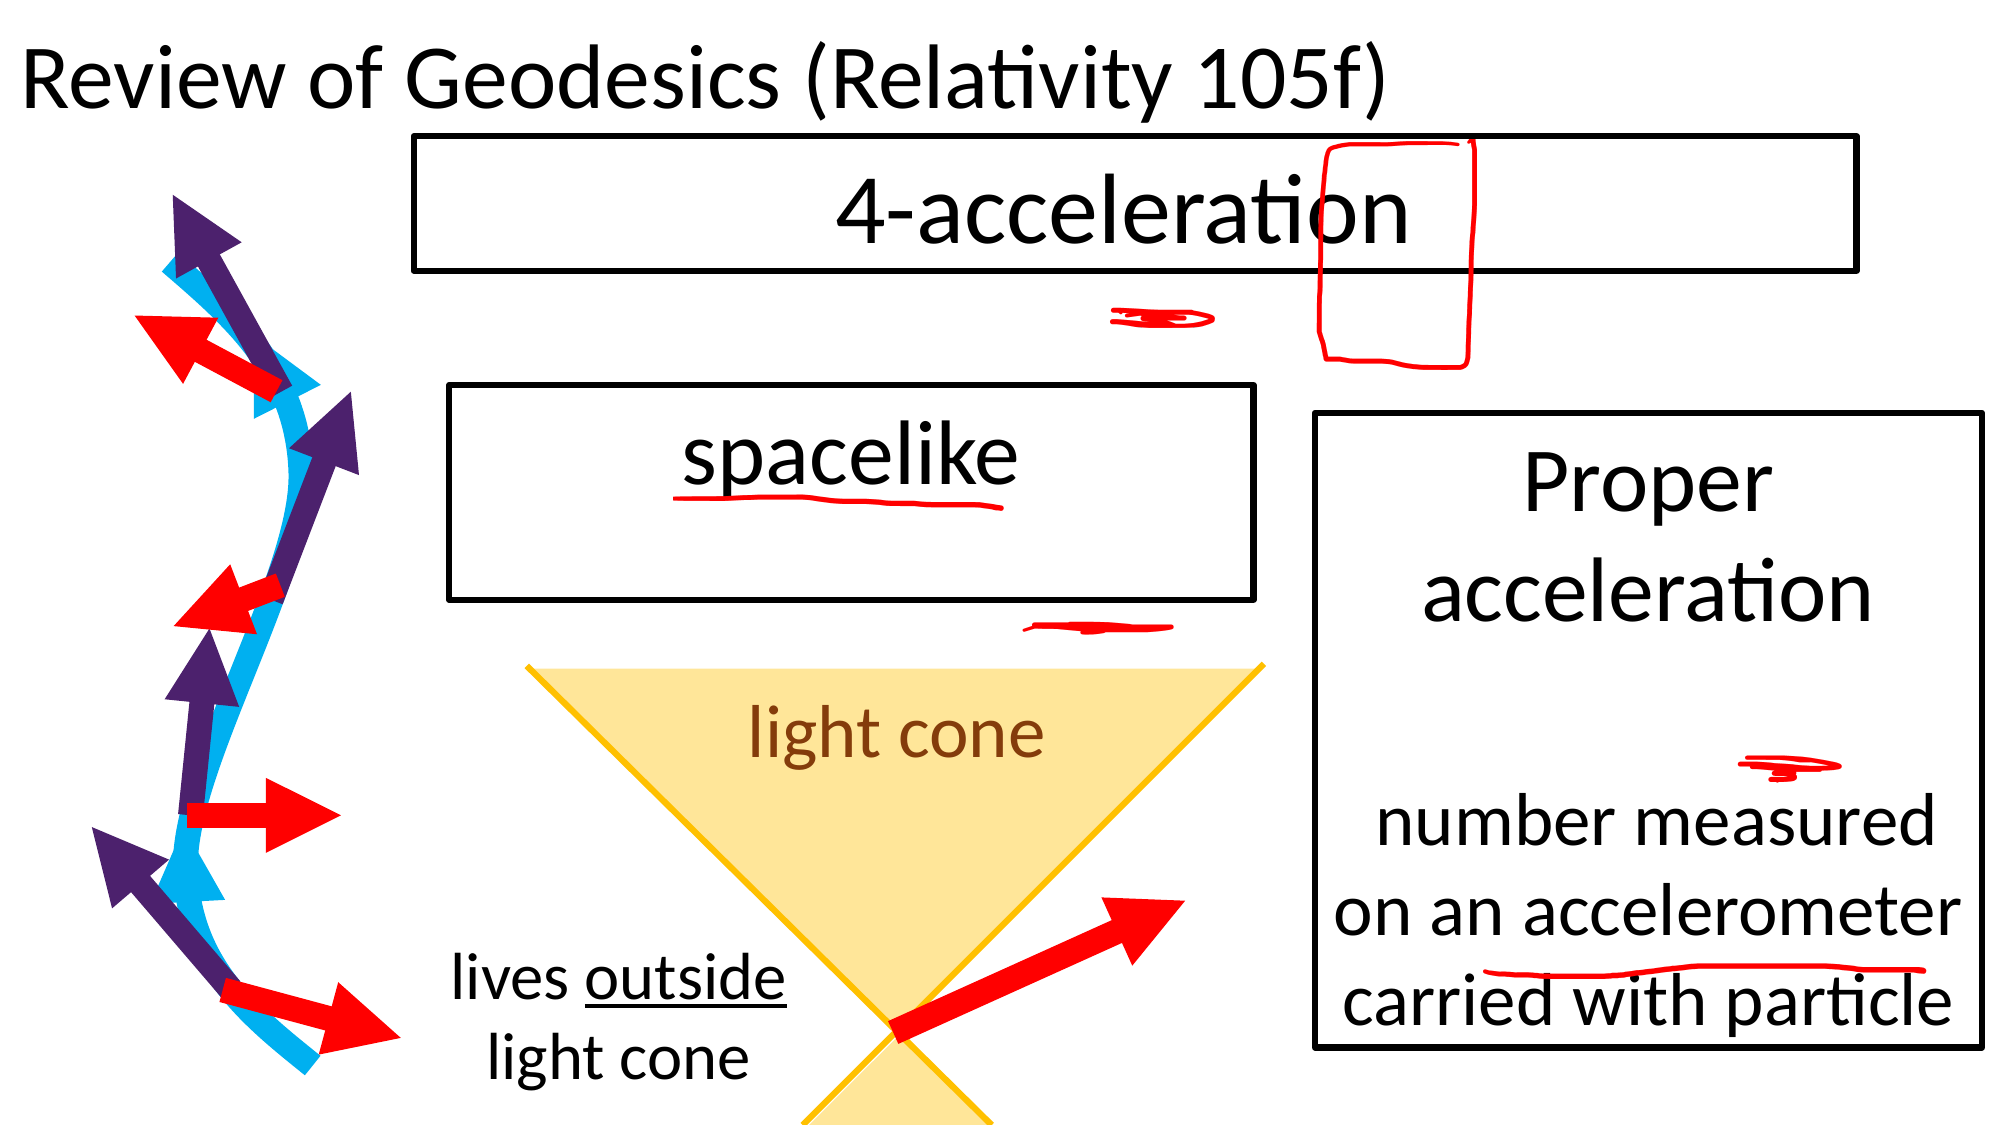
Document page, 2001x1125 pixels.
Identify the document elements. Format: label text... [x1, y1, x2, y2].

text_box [173, 585, 281, 627]
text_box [526, 663, 1264, 1125]
text_box Review of Geodesics (Relativity 105f) [5, 9, 1427, 135]
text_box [134, 315, 277, 392]
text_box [386, 900, 1186, 1113]
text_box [222, 989, 386, 1038]
picture [673, 139, 1935, 988]
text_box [65, 194, 417, 1033]
